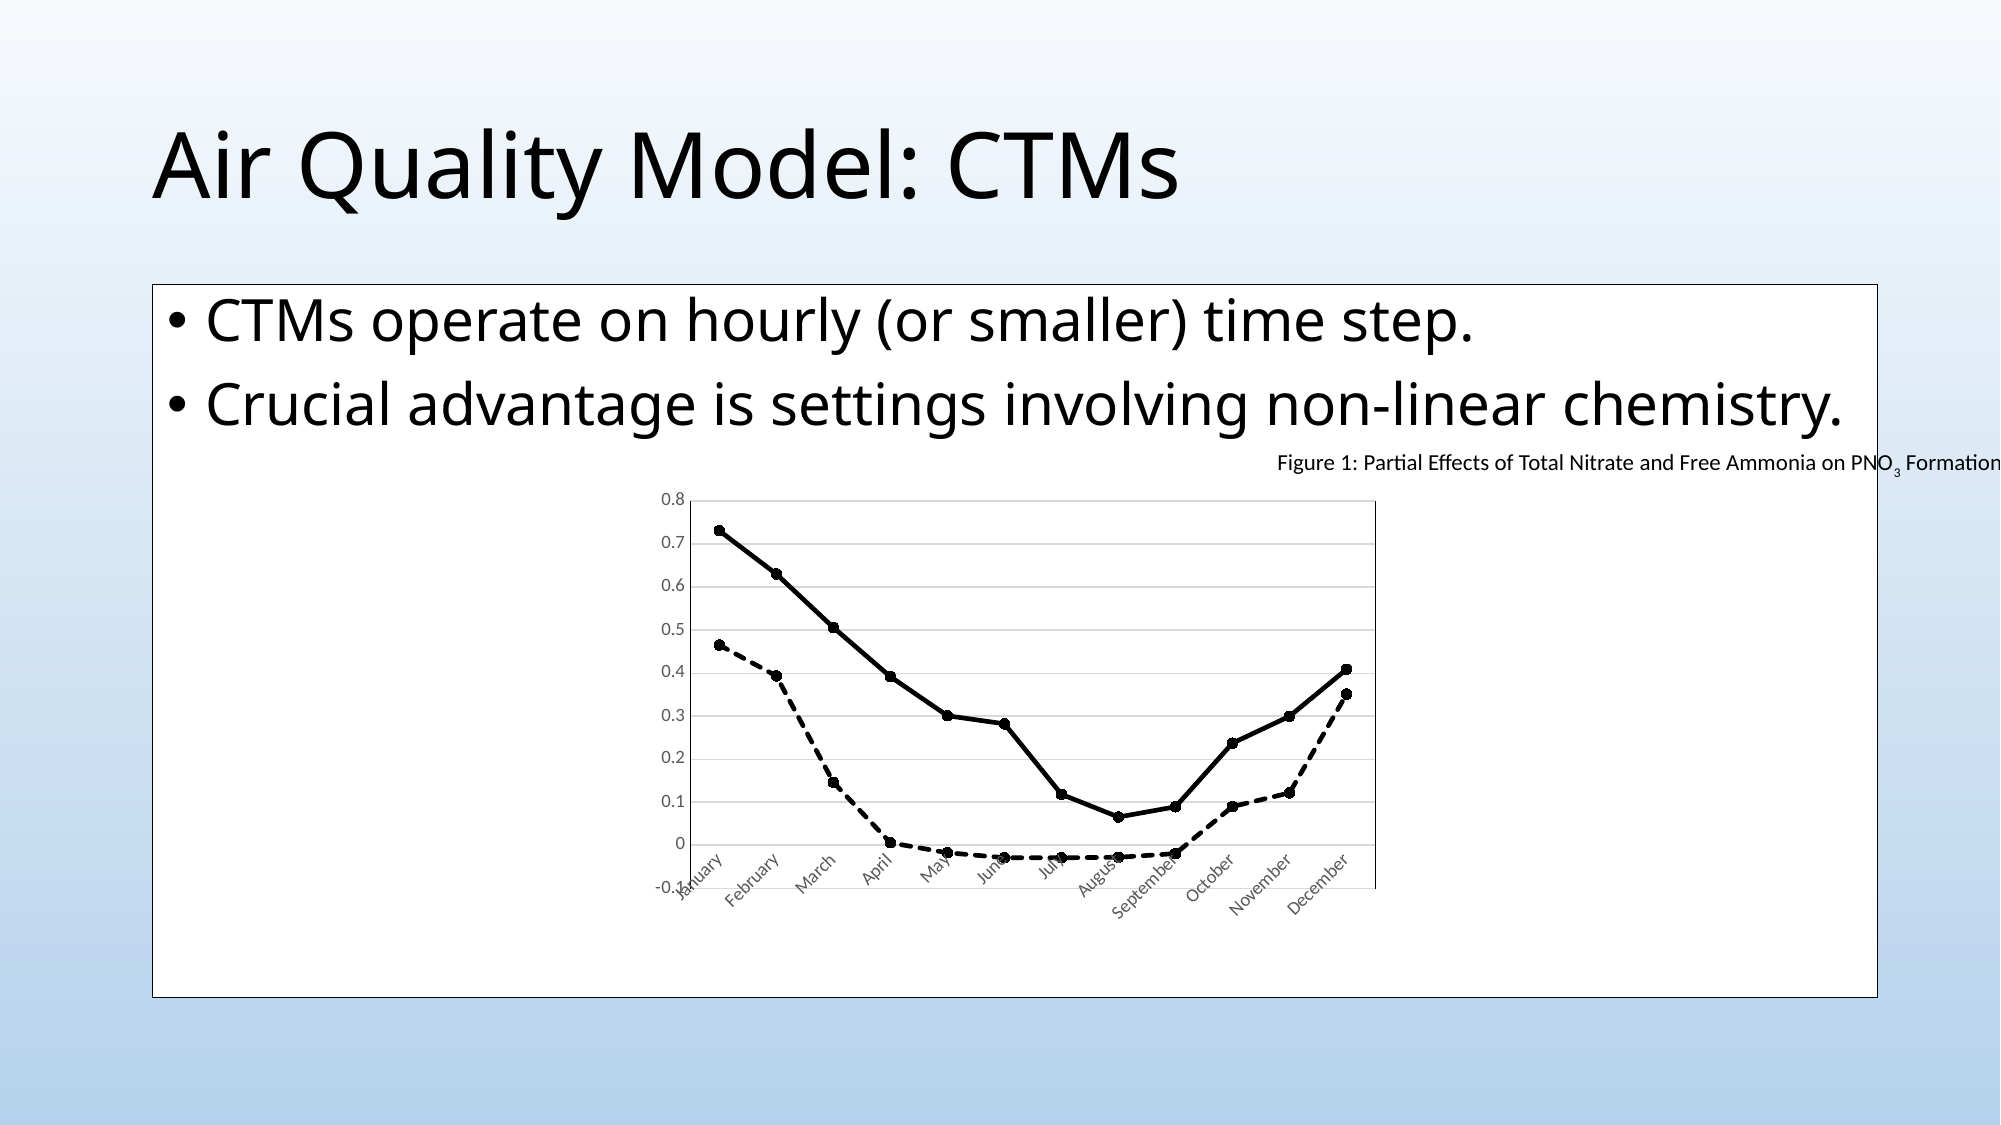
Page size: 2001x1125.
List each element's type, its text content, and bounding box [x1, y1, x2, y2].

text_box Figure 1: Partial Effects of Total Nitrate and Free Ammonia on PNO3 Formation [1262, 440, 2000, 533]
title Air Quality Model: CTMs [137, 59, 1863, 278]
list CTMs operate on hourly (or smaller) time step. Crucial advantage is settings involving non-linear chemistry. [152, 284, 1878, 998]
chart [640, 486, 1391, 937]
